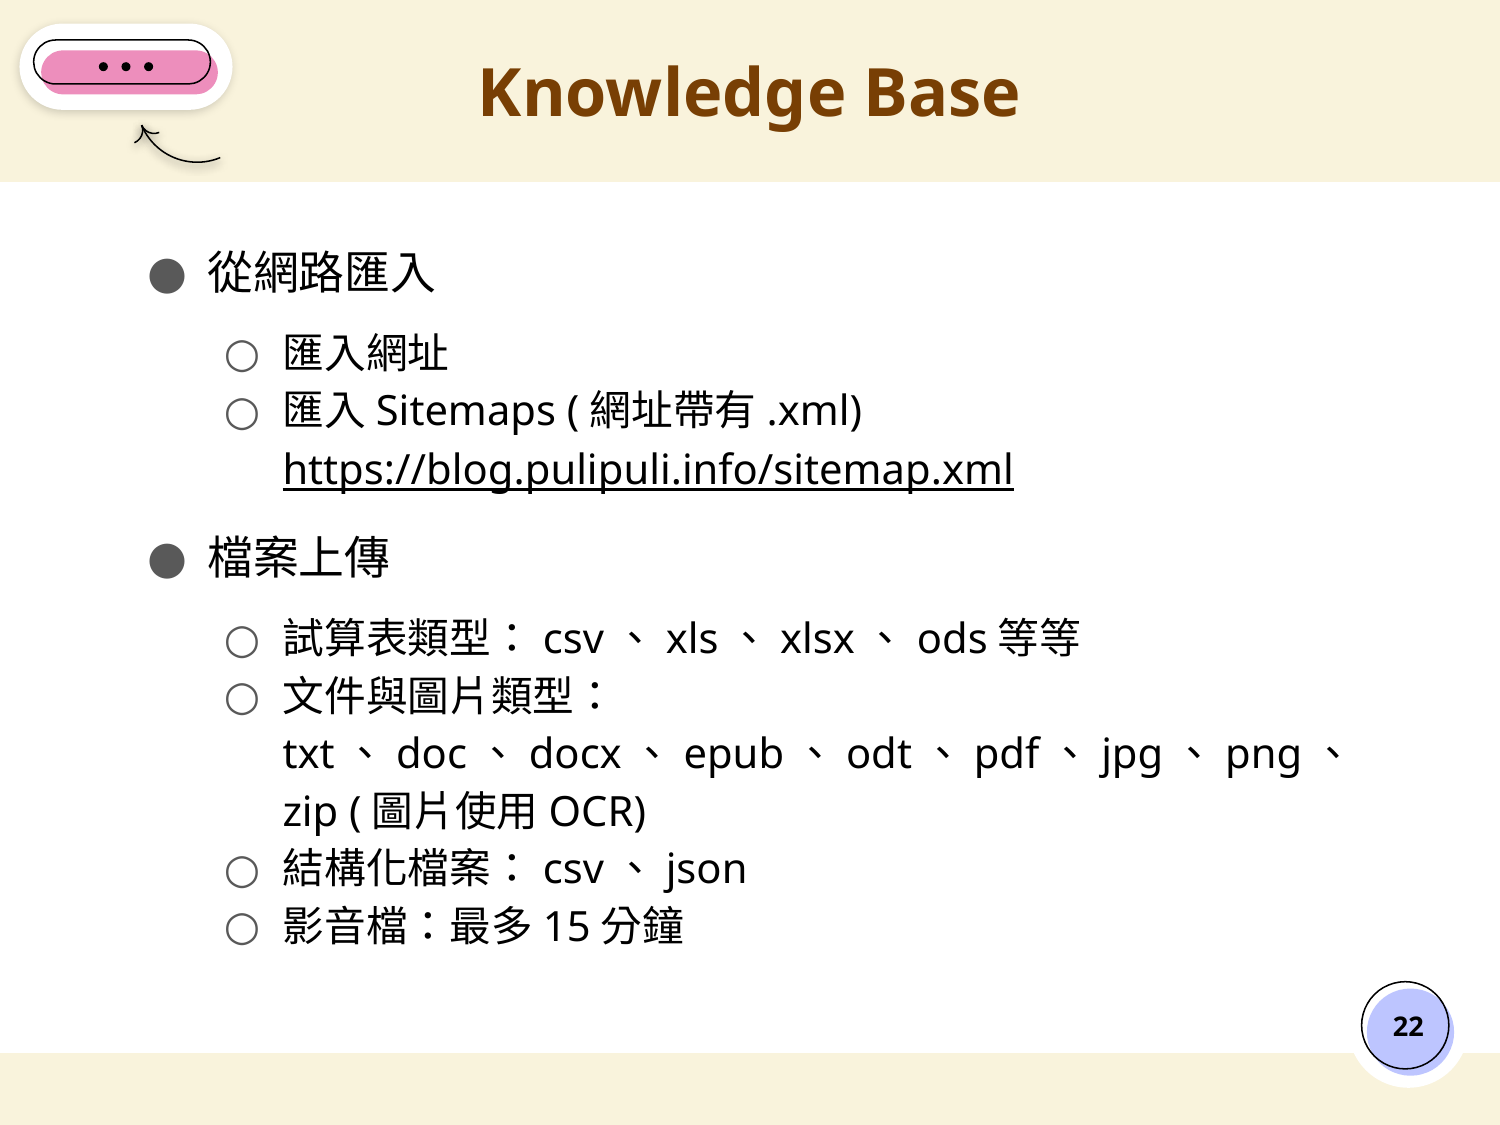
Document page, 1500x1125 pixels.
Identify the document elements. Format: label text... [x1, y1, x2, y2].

list 從網路匯入 匯入網址 匯入Sitemaps (網址帶有.xml) https://blog.pulipuli.info/sitemap.xml 檔案上傳 試算表類型：csv、xls、xlsx、ods等等 文件與圖片類型：txt、doc、docx、epub、odt、pdf、jpg、png、zip (圖片使用OCR) 結構化檔案：csv、json 影音檔：最多15分鐘 [117, 220, 1383, 1001]
slide_number ‹#› [1363, 984, 1454, 1071]
title Knowledge Base [232, 23, 1268, 171]
